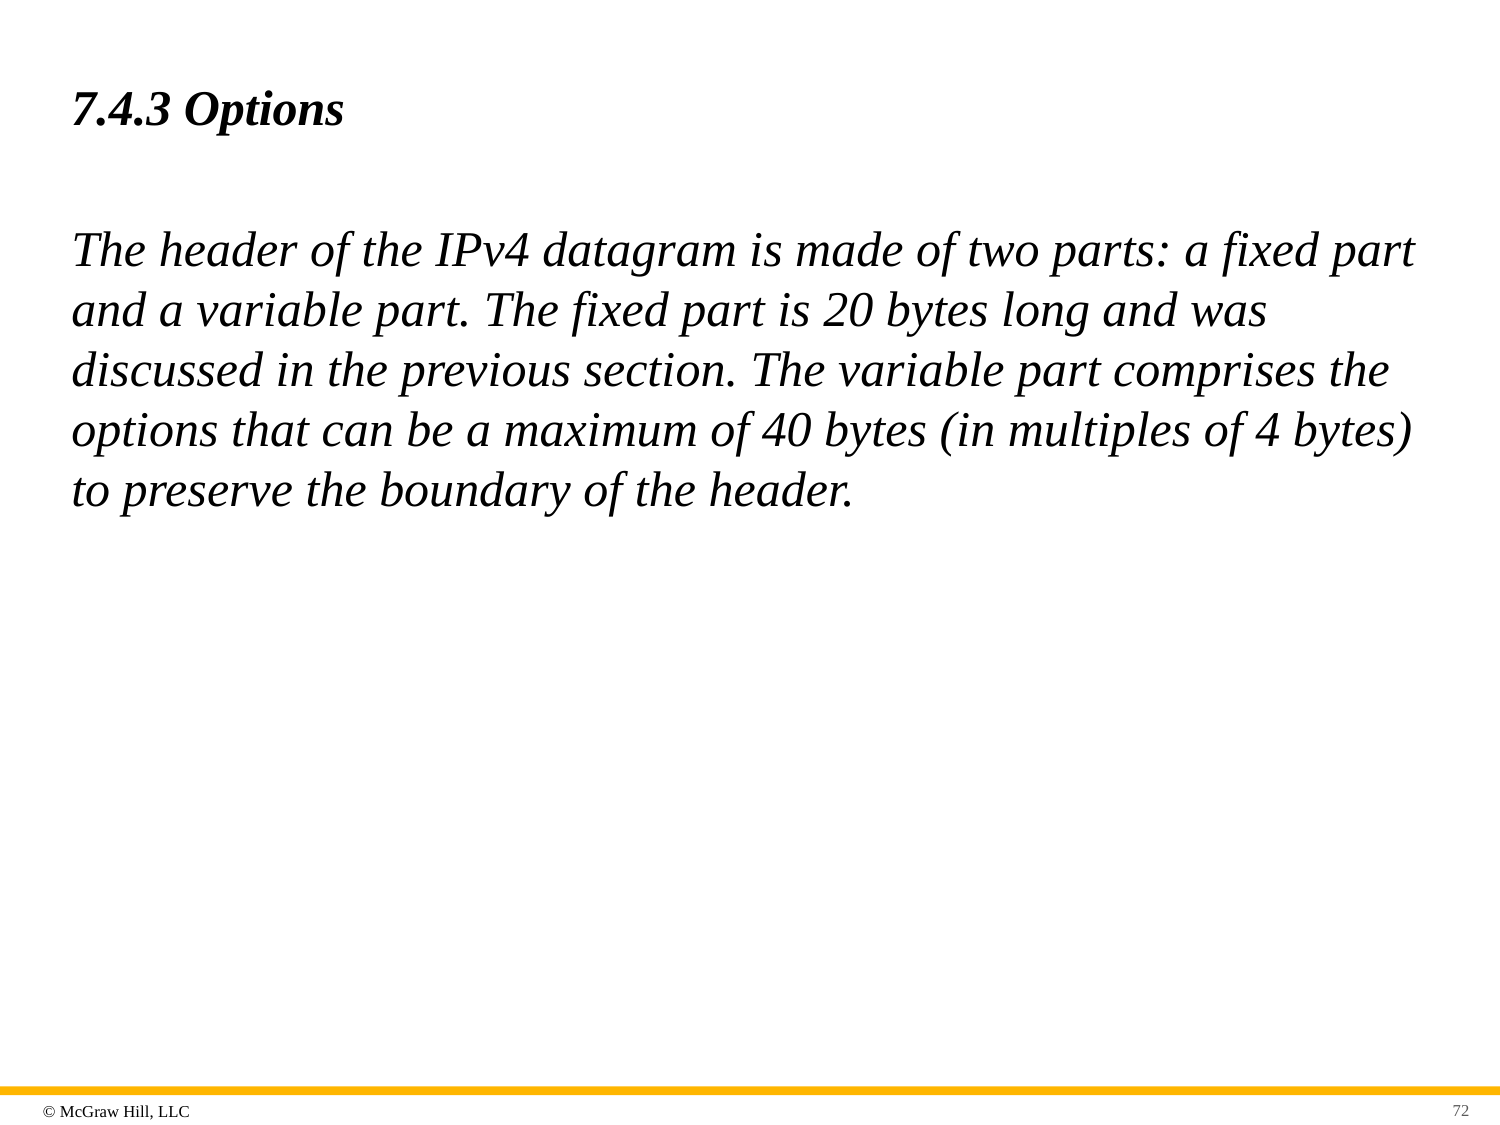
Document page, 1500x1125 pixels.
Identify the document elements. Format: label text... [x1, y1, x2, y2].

slide_number 72 [1418, 1096, 1477, 1123]
title 7.4.3 Options [56, 50, 1444, 162]
list The header of the IPv4 datagram is made of two parts: a fixed part and a variable part. The fixed part is 20 bytes long and was discussed in the previous section. The variable part comprises the options that can be a maximum of 40 bytes (in multiples of 4 bytes) to preserve the boundary of the header. [56, 209, 1444, 1043]
